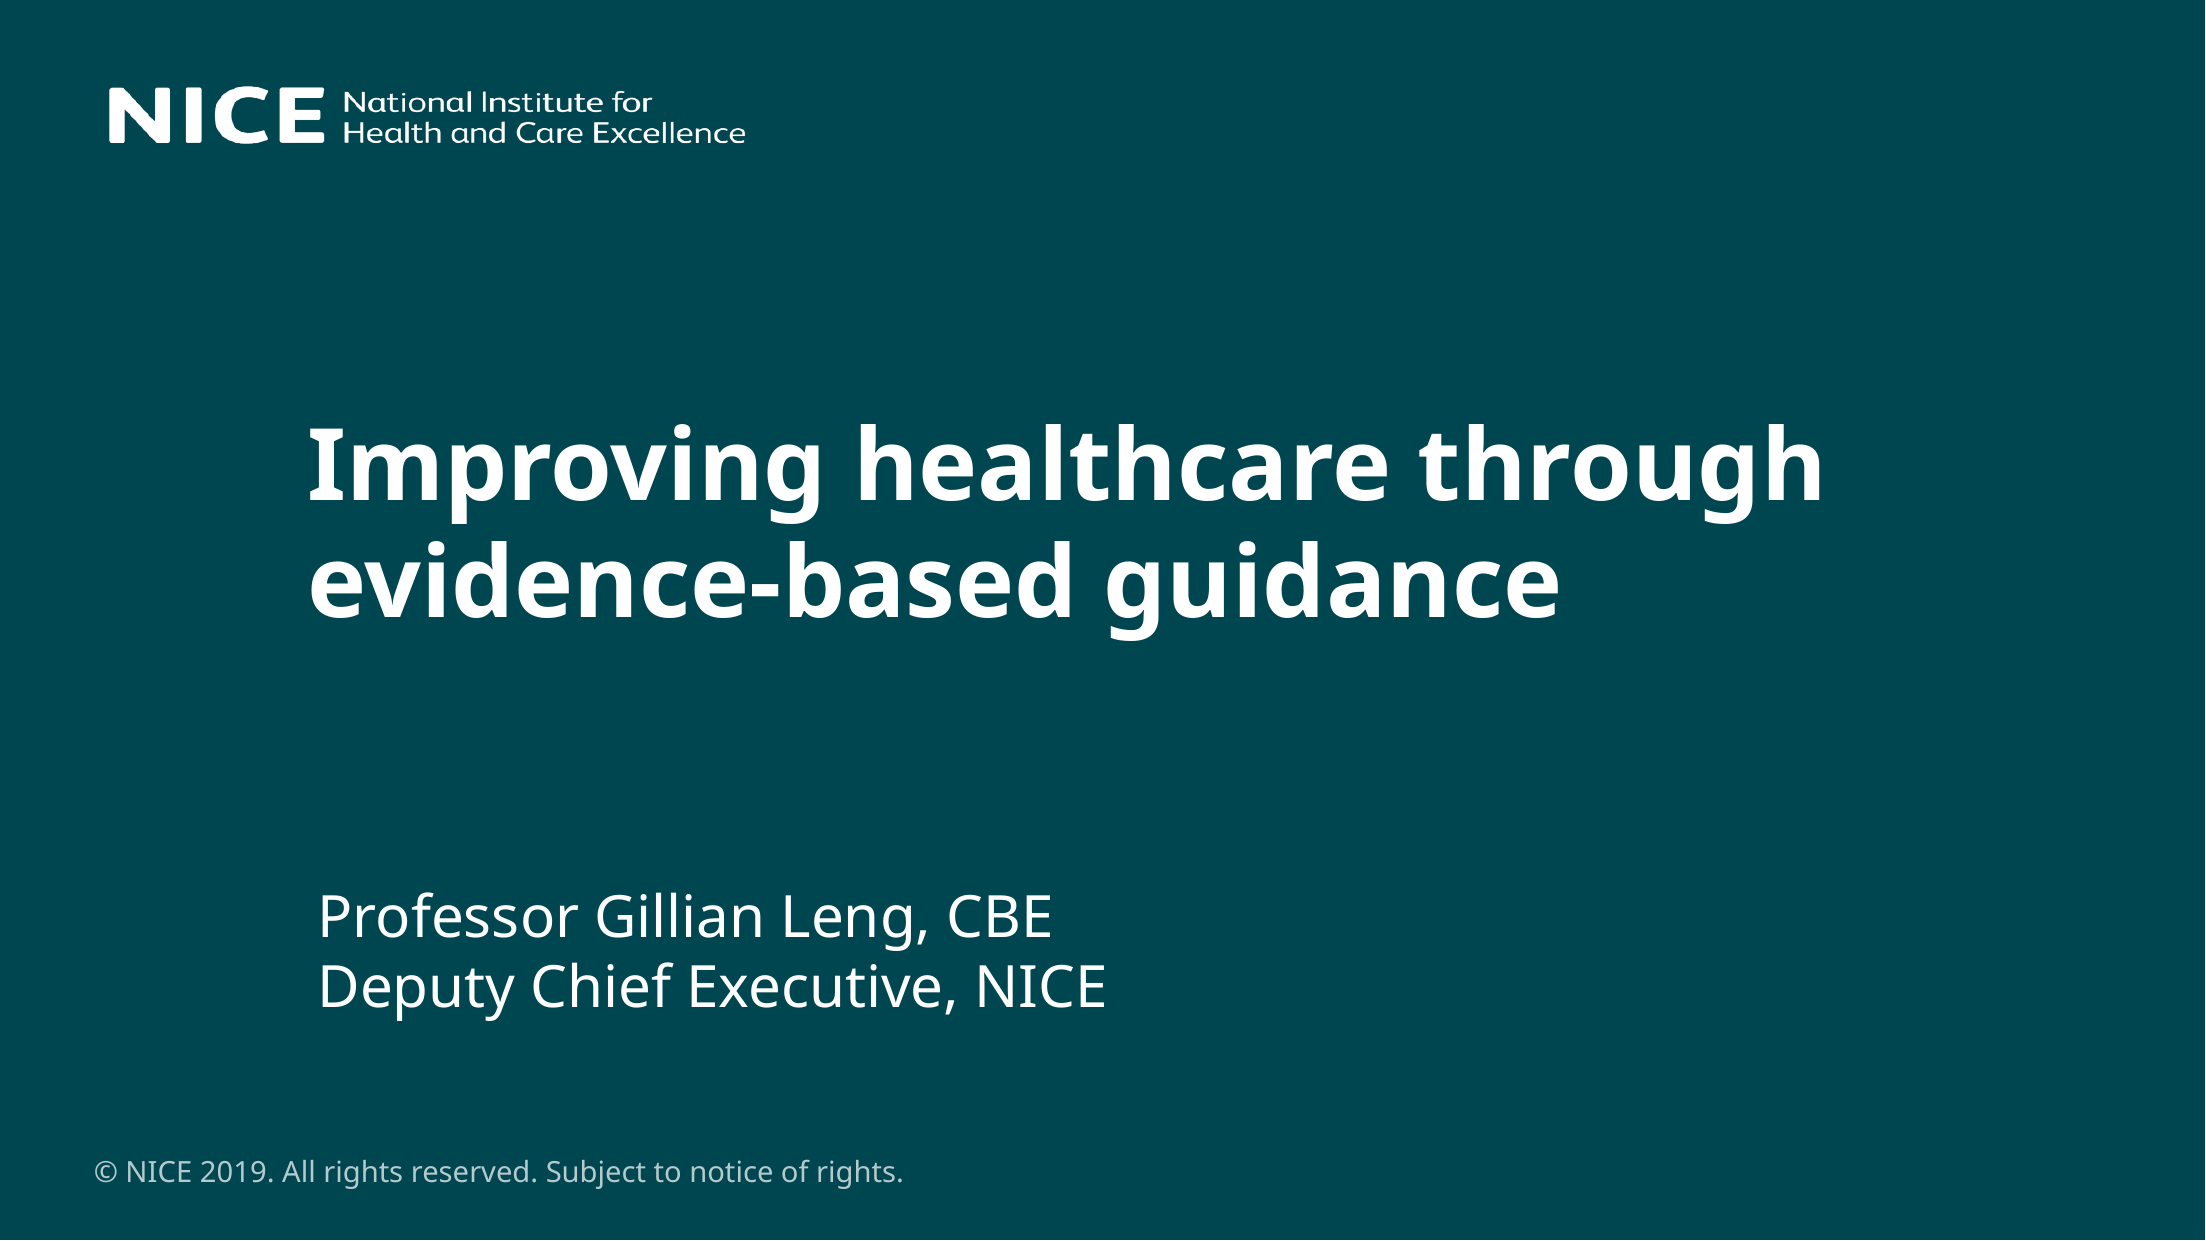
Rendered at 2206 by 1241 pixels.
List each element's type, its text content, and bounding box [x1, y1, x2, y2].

title Improving healthcare through evidence-based guidance [307, 403, 1847, 798]
text_box Professor Gillian Leng, CBE Deputy Chief Executive, NICE [317, 878, 1108, 1019]
picture [76, 60, 781, 170]
